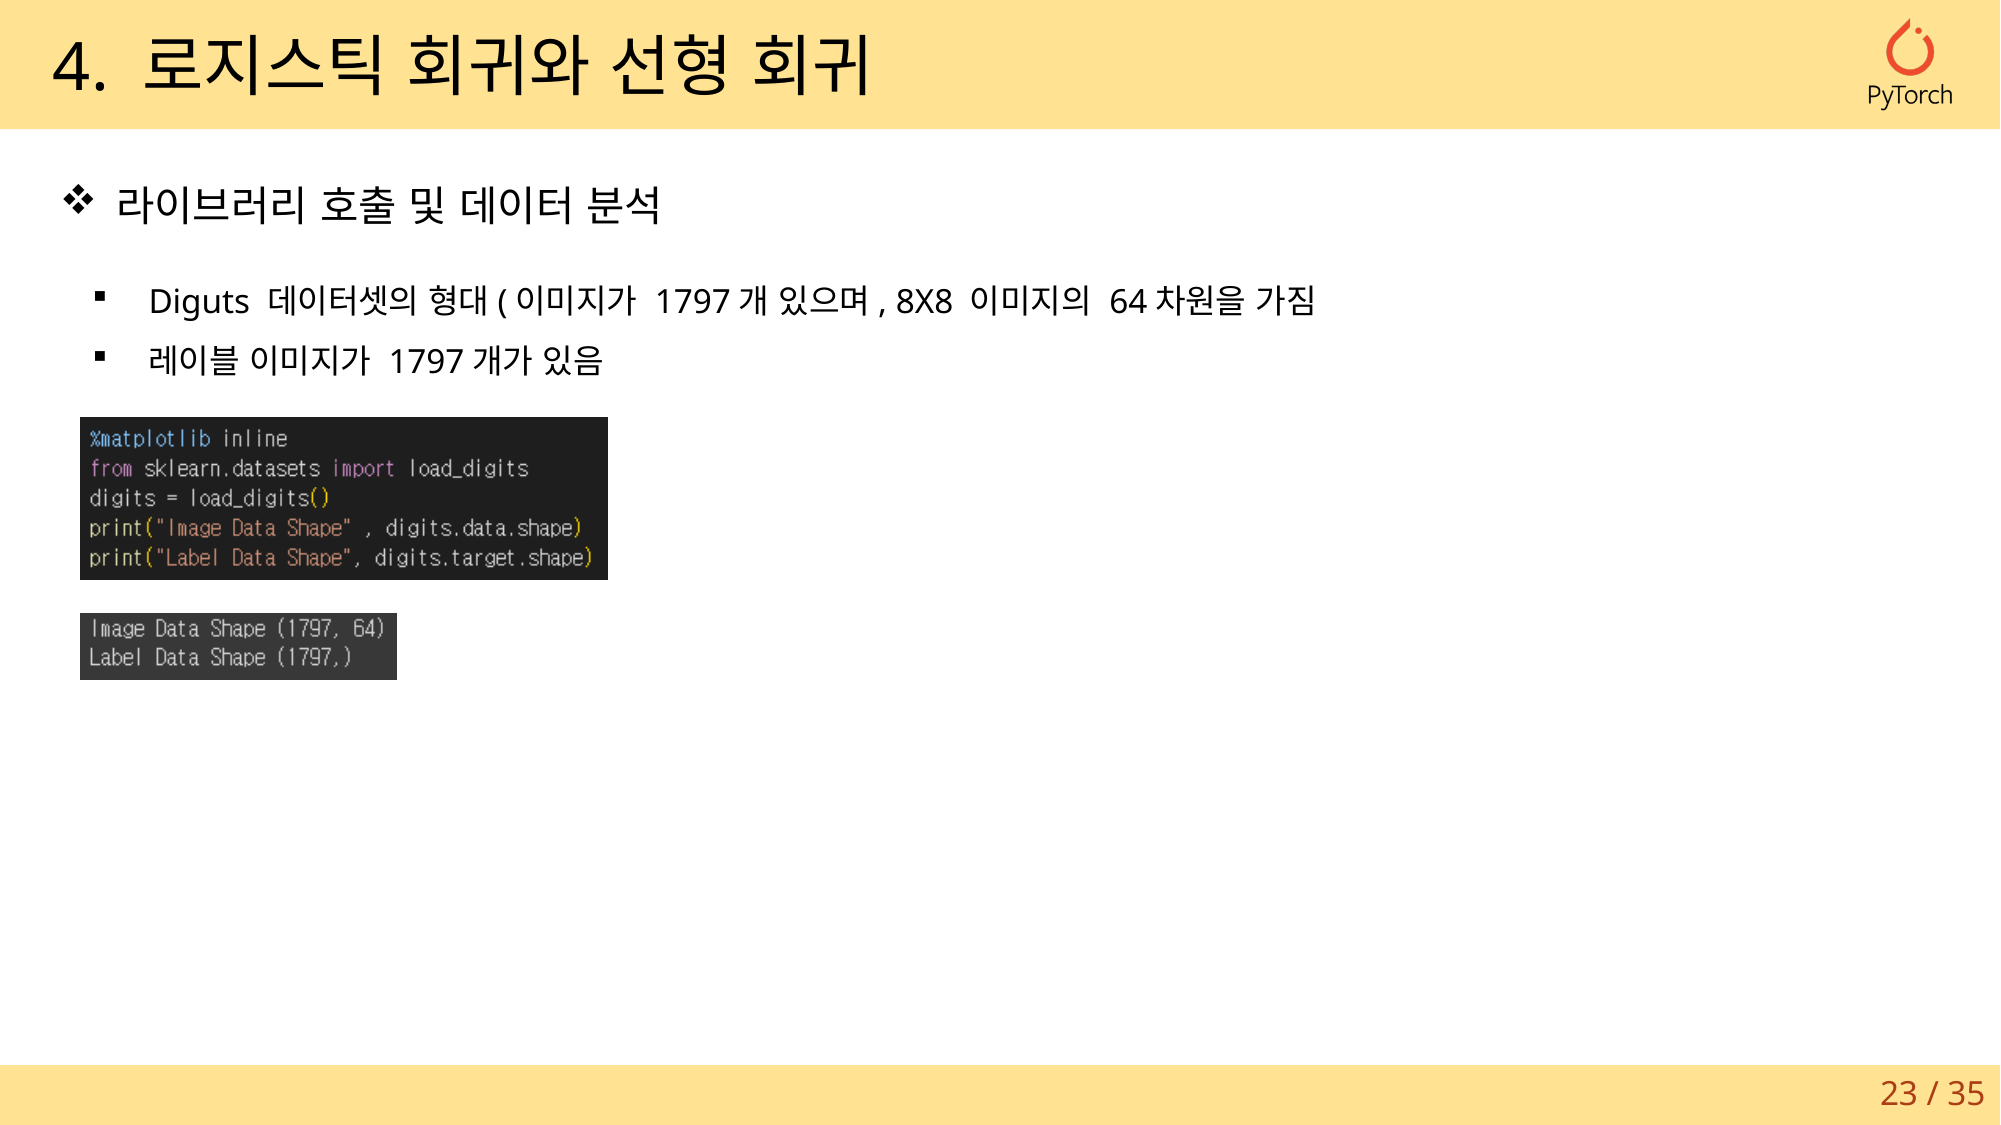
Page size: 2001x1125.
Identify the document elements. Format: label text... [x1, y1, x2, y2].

slide_number 23 / 35 [1550, 1065, 2000, 1125]
picture [1867, 16, 1954, 113]
text_box 4. 로지스틱 회귀와 선형 회귀 [37, 16, 890, 112]
text_box 라이브러리 호출 및 데이터 분석 [45, 147, 679, 238]
picture [80, 417, 608, 580]
text_box Diguts 데이터셋의 형대(이미지가 1797개 있으며, 8X8 이미지의 64차원을 가짐 레이블 이미지가 1797개가 있음 [77, 253, 1332, 388]
picture [80, 613, 397, 680]
